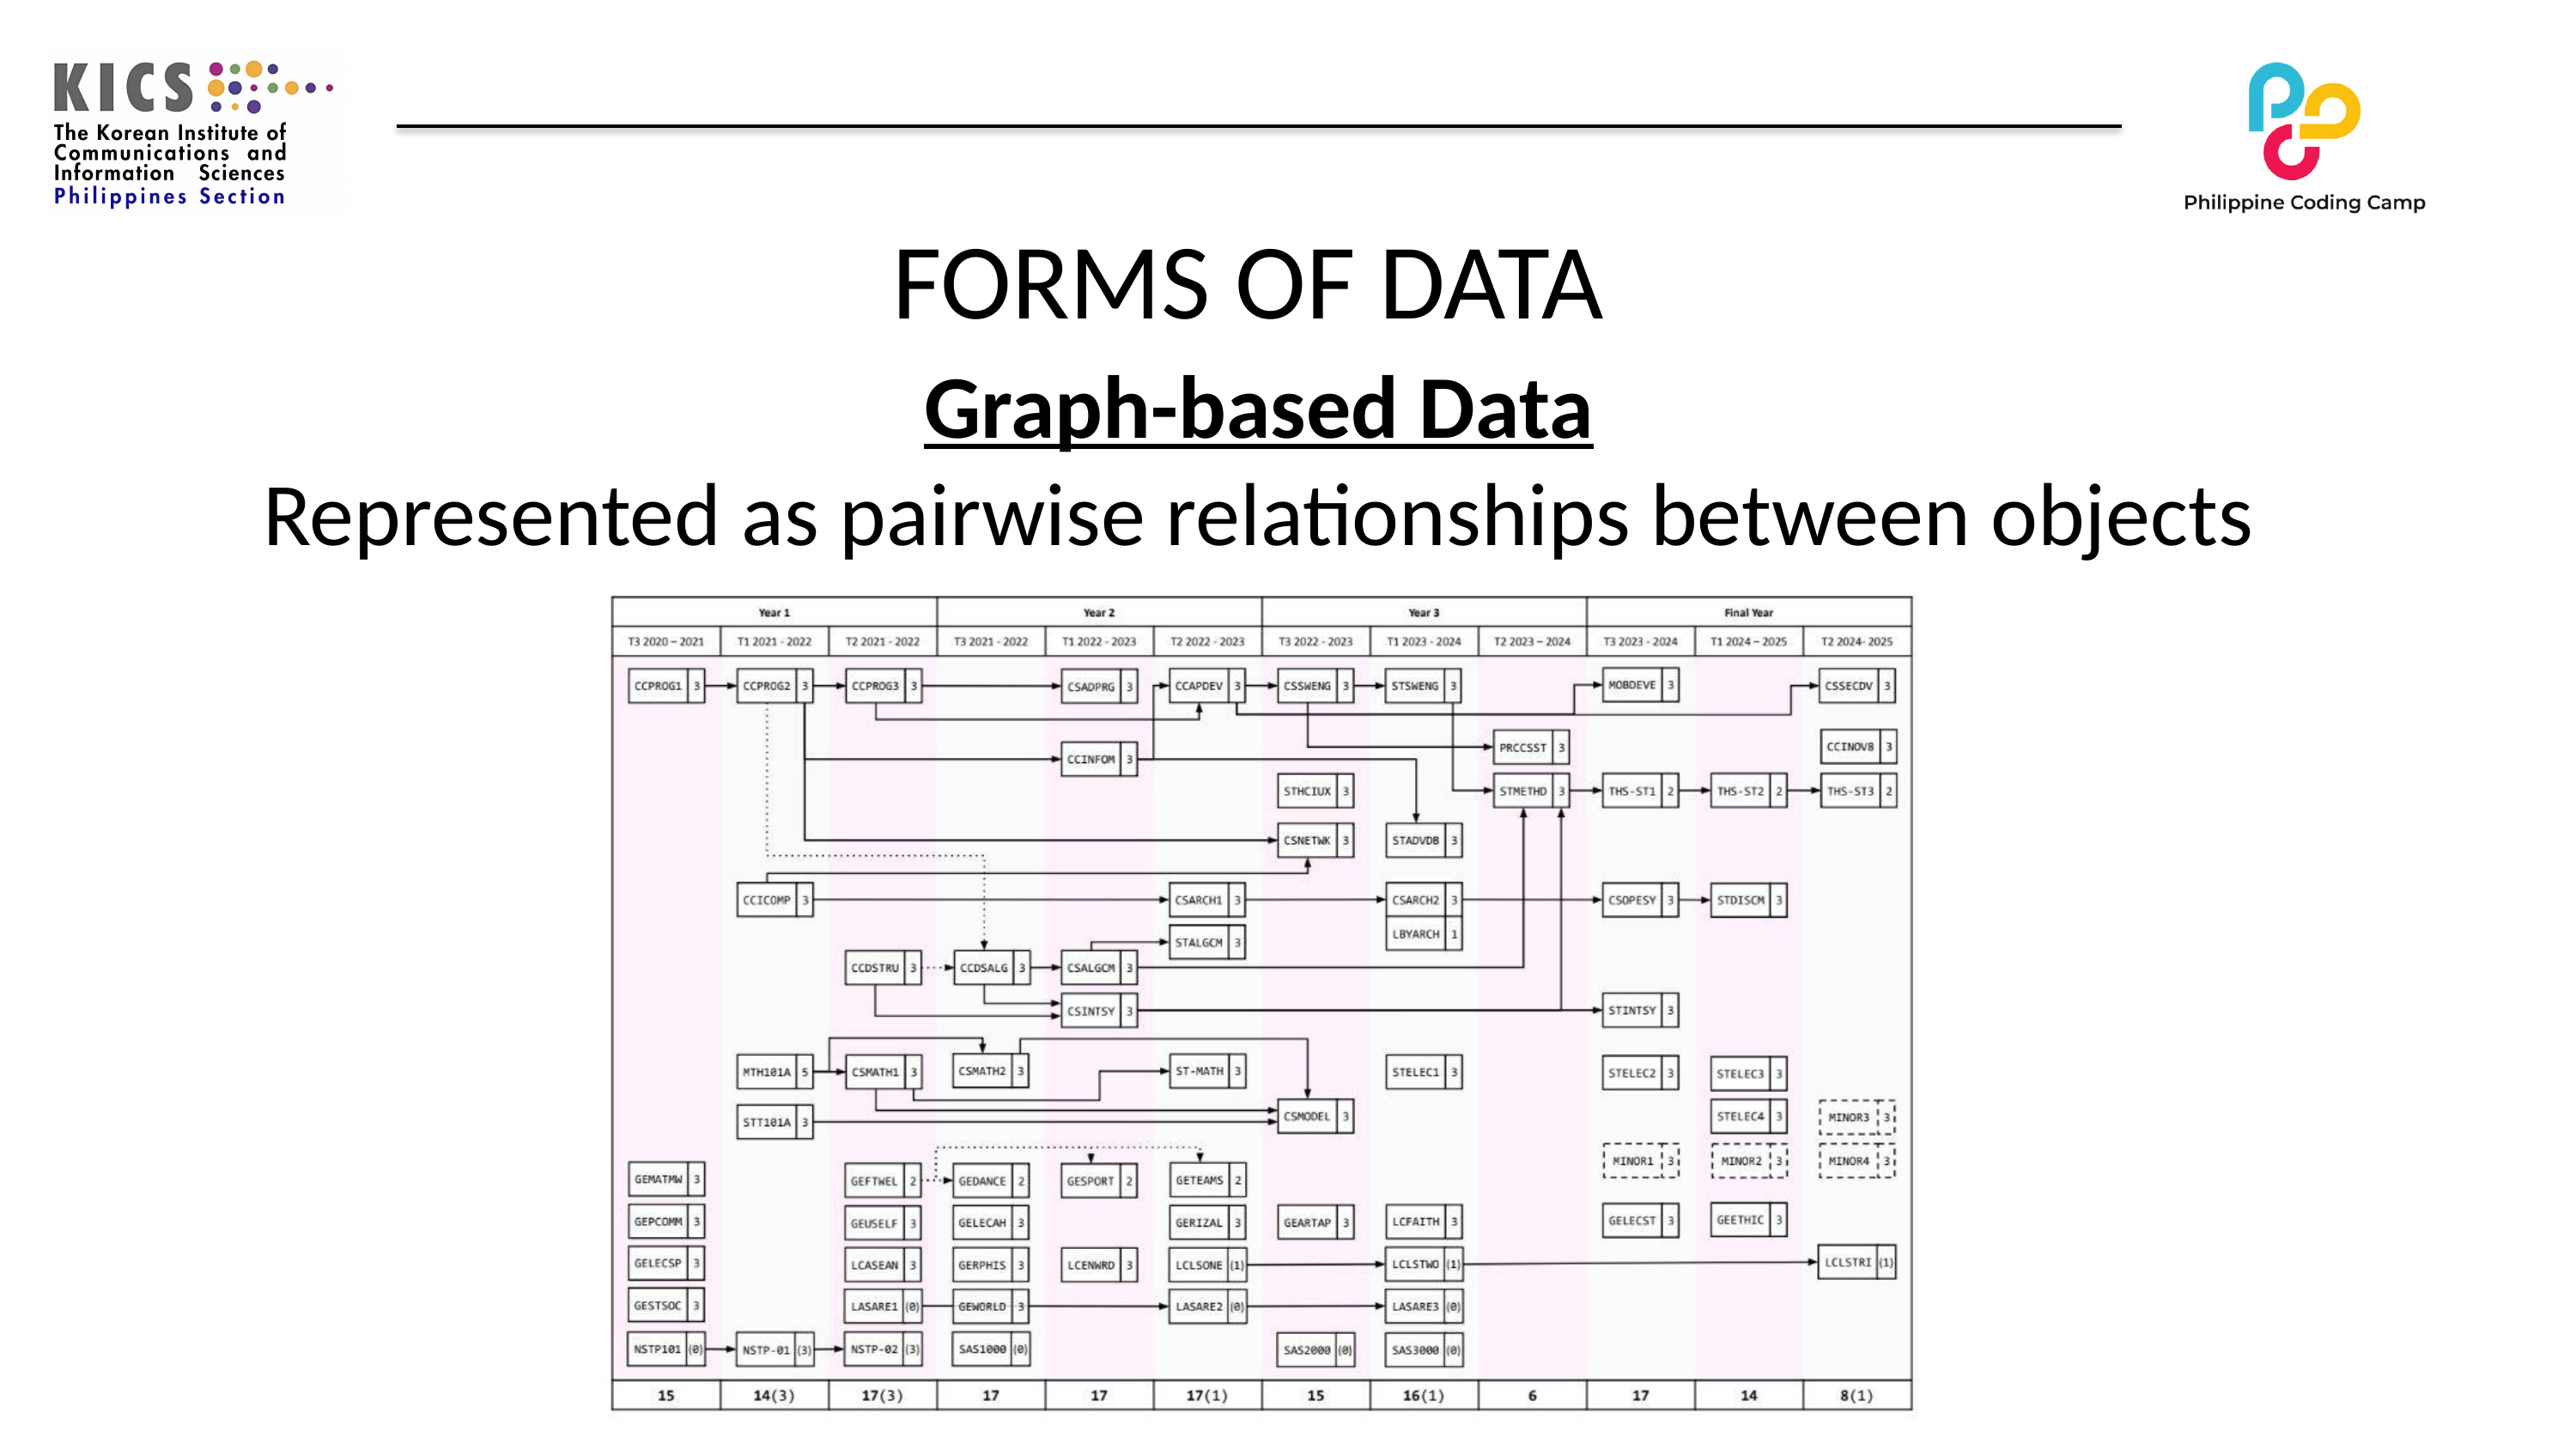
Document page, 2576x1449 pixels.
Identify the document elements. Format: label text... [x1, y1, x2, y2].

text_box Graph-based Data Represented as pairwise relationships between objects [125, 342, 2394, 570]
picture [46, 48, 349, 216]
picture [2121, 0, 2489, 276]
picture [598, 585, 1920, 1425]
text_box FORMS OF DATA [191, 140, 2306, 347]
